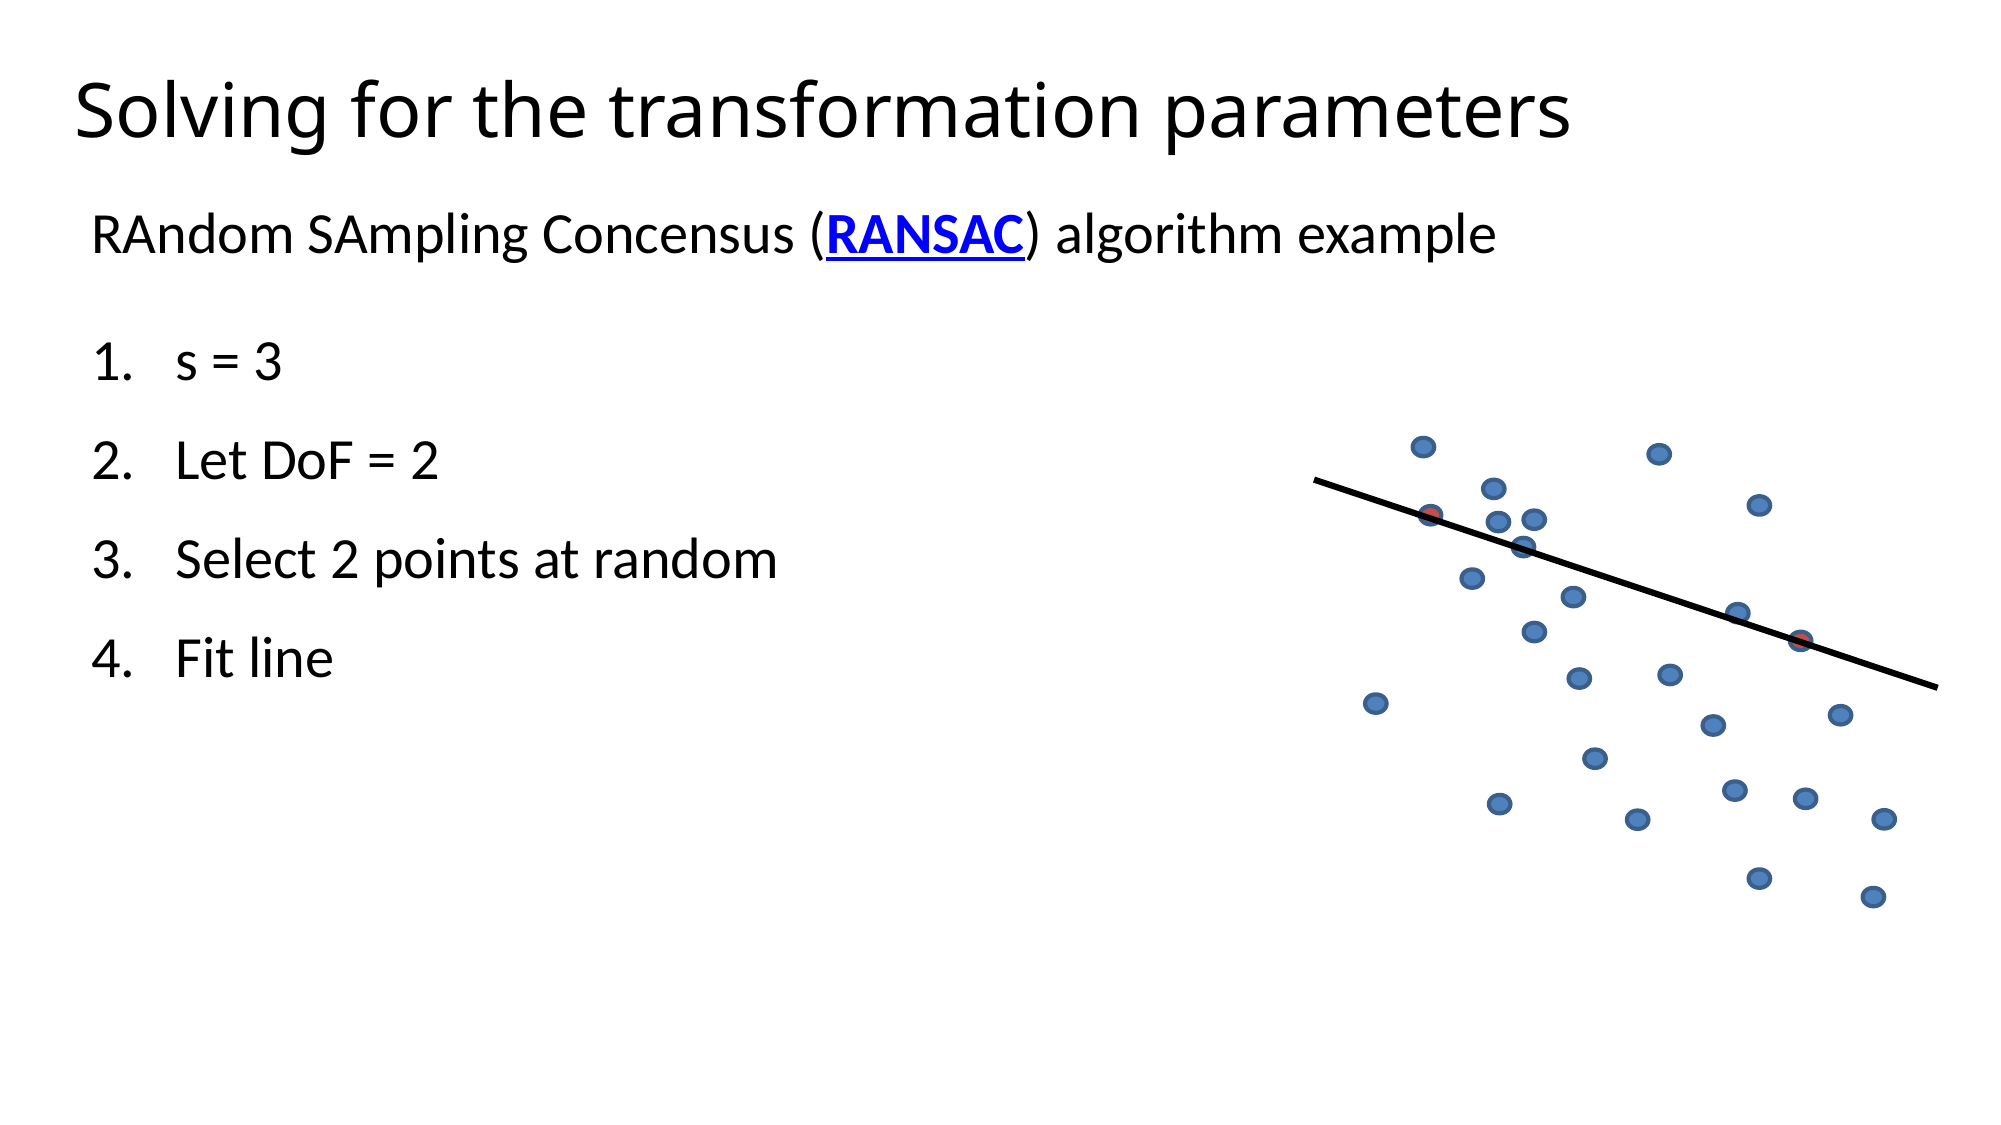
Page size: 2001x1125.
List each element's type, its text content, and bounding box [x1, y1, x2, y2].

text_box [1860, 885, 1887, 909]
text_box [1700, 714, 1727, 737]
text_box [1313, 479, 1938, 689]
text_box [1871, 807, 1898, 831]
text_box [1624, 808, 1651, 832]
text_box [1362, 697, 1389, 715]
text_box [1582, 747, 1608, 771]
text_box [1722, 779, 1748, 802]
text_box [1486, 792, 1513, 816]
text_box [1410, 435, 1437, 459]
text_box [1746, 867, 1773, 890]
text_box [1827, 703, 1854, 727]
text_box RAndom SAmpling Concensus (RANSAC) algorithm example [76, 187, 1967, 301]
text_box s = 3 Let DoF = 2 Select 2 points at random Fit line [76, 315, 1239, 1058]
text_box [1646, 442, 1673, 466]
text_box [1792, 787, 1819, 811]
title Solving for the transformation parameters [40, 0, 1953, 161]
